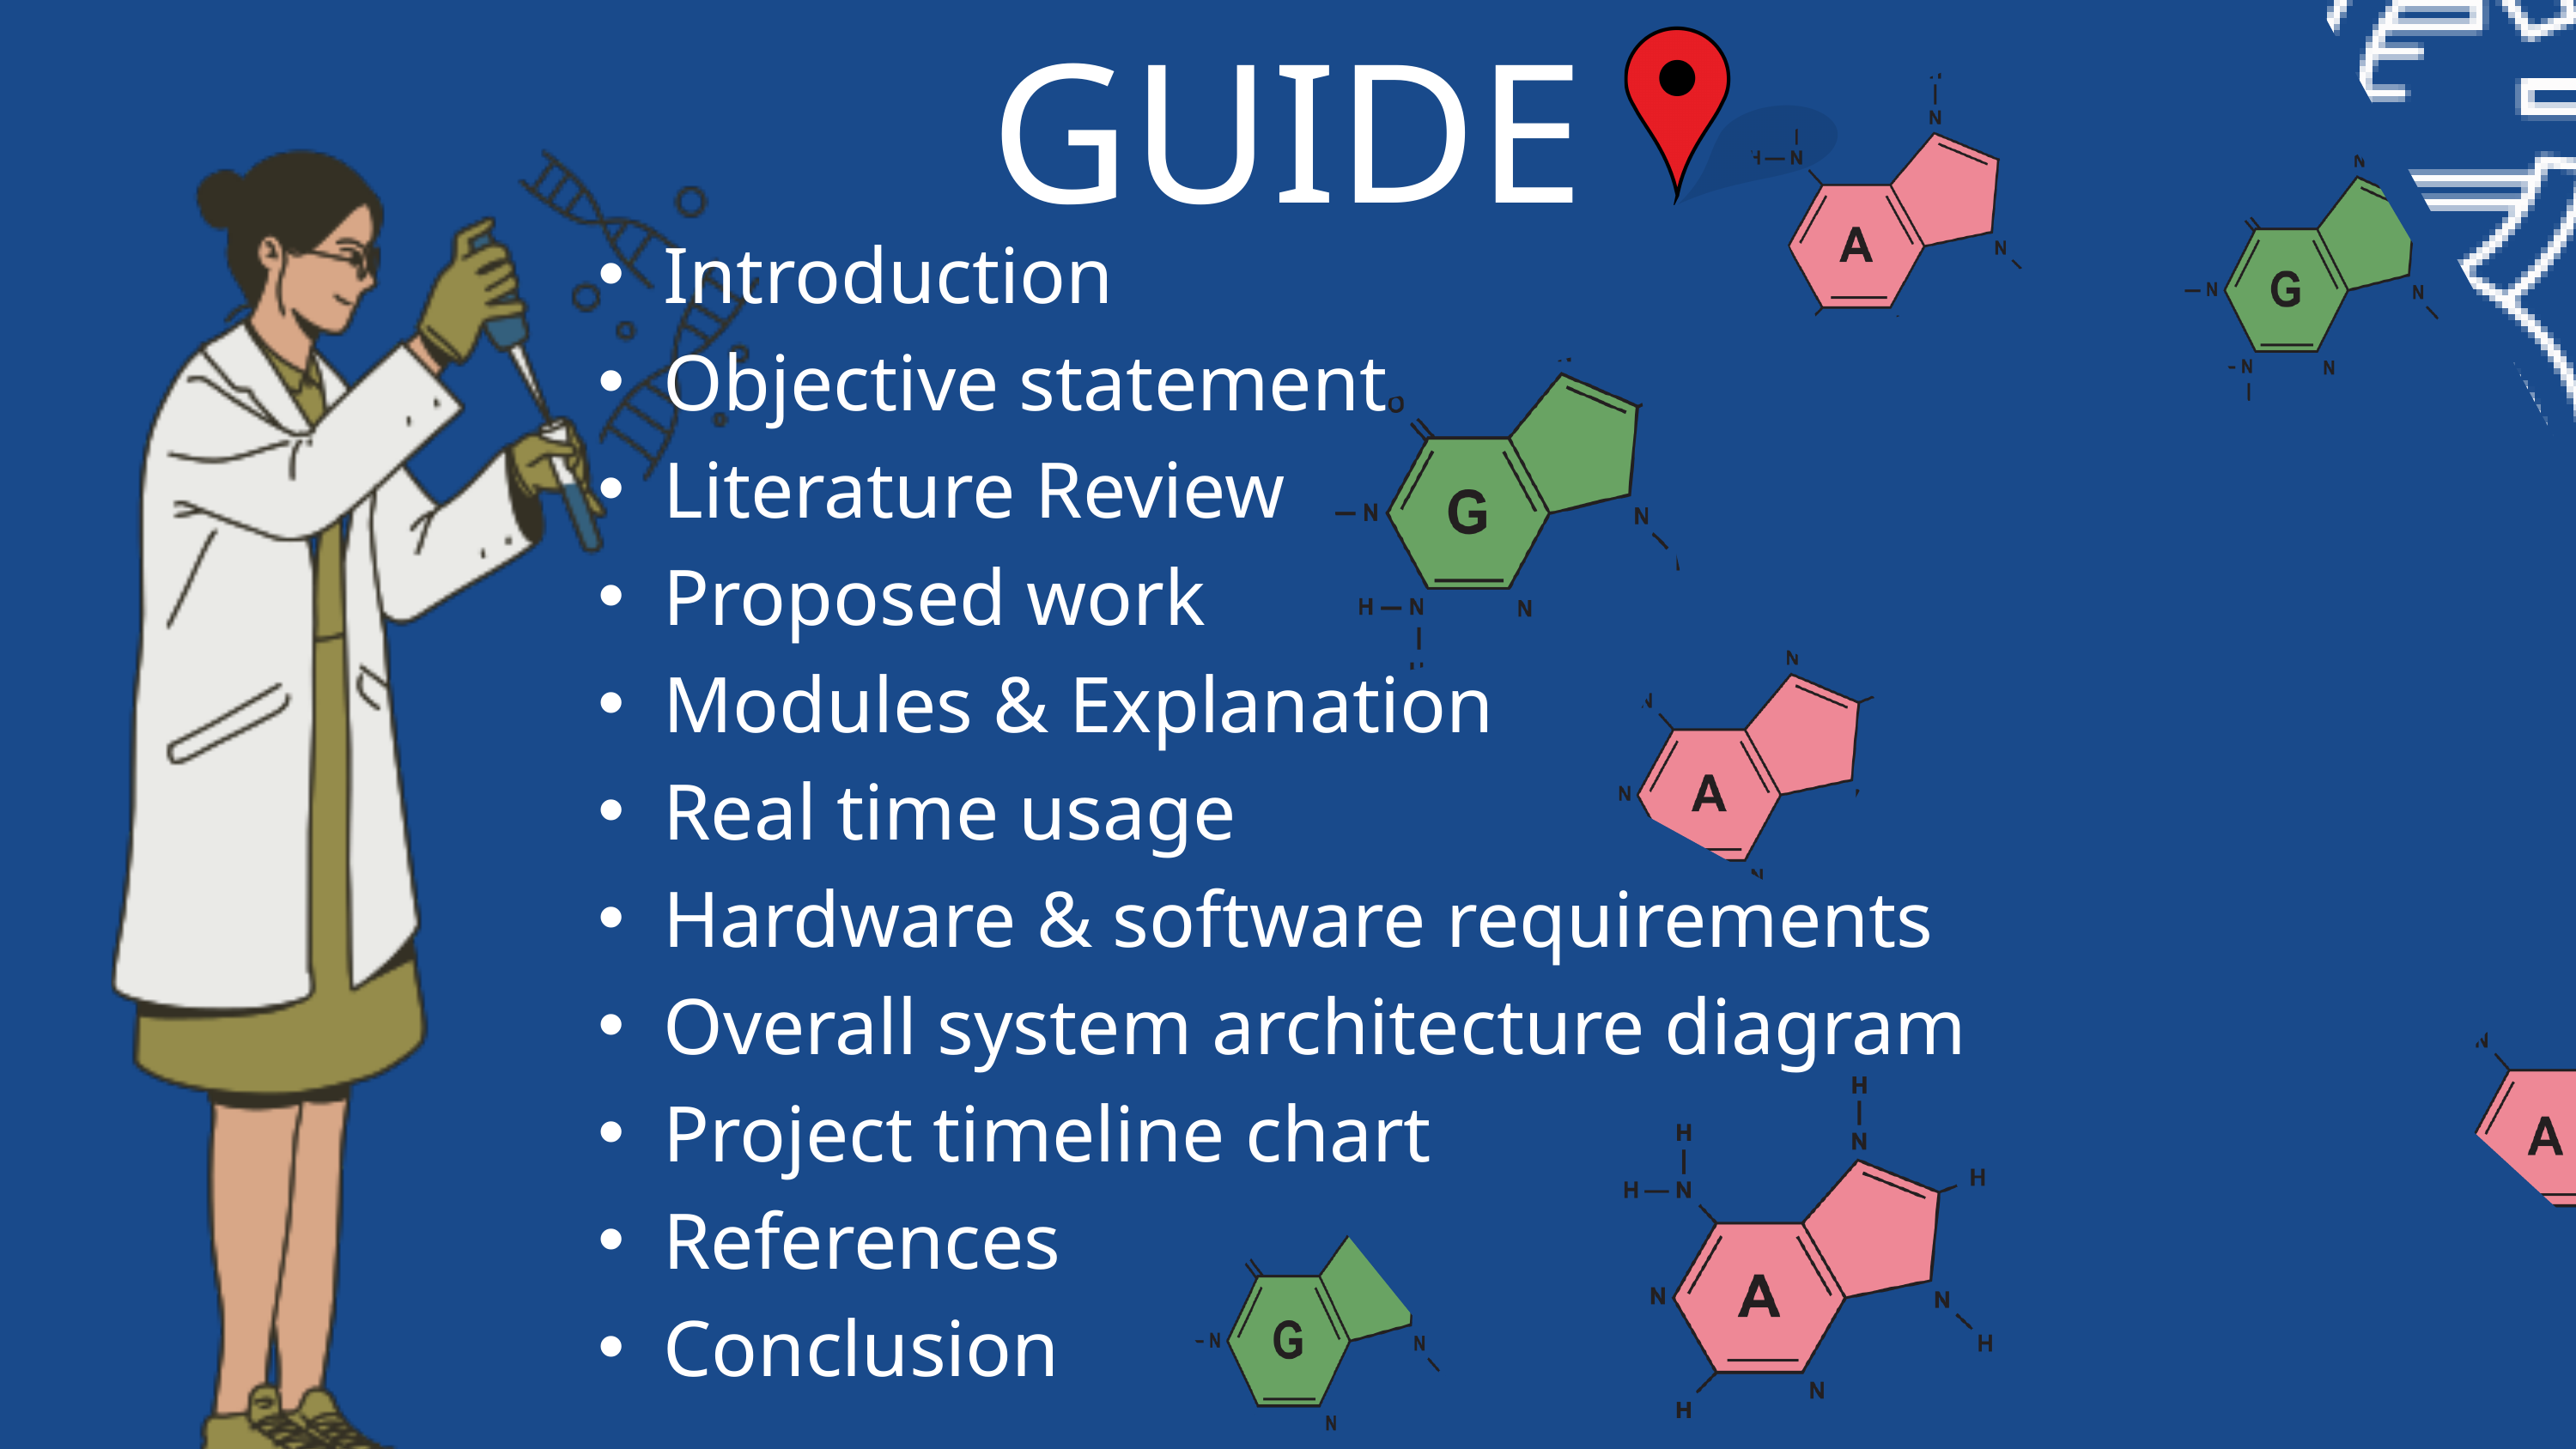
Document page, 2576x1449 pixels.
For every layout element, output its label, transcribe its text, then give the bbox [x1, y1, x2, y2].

text_box [1313, 344, 1689, 679]
text_box [2431, 937, 2576, 1226]
text_box [1624, 1076, 1992, 1418]
text_box [1624, 25, 1838, 205]
text_box [1596, 601, 1903, 900]
text_box [1171, 1195, 1455, 1449]
text_box [2168, 153, 2454, 425]
text_box [111, 144, 760, 1449]
text_box [2316, 0, 2576, 478]
text_box [1749, 64, 2040, 345]
text_box GUIDE [979, 0, 1597, 242]
text_box Introduction Objective statement Literature Review Proposed work Modules & Explanation Real time usage Hardware & software requirements Overall system architecture diagram Project timeline chart References Conclusion [532, 210, 2044, 1449]
